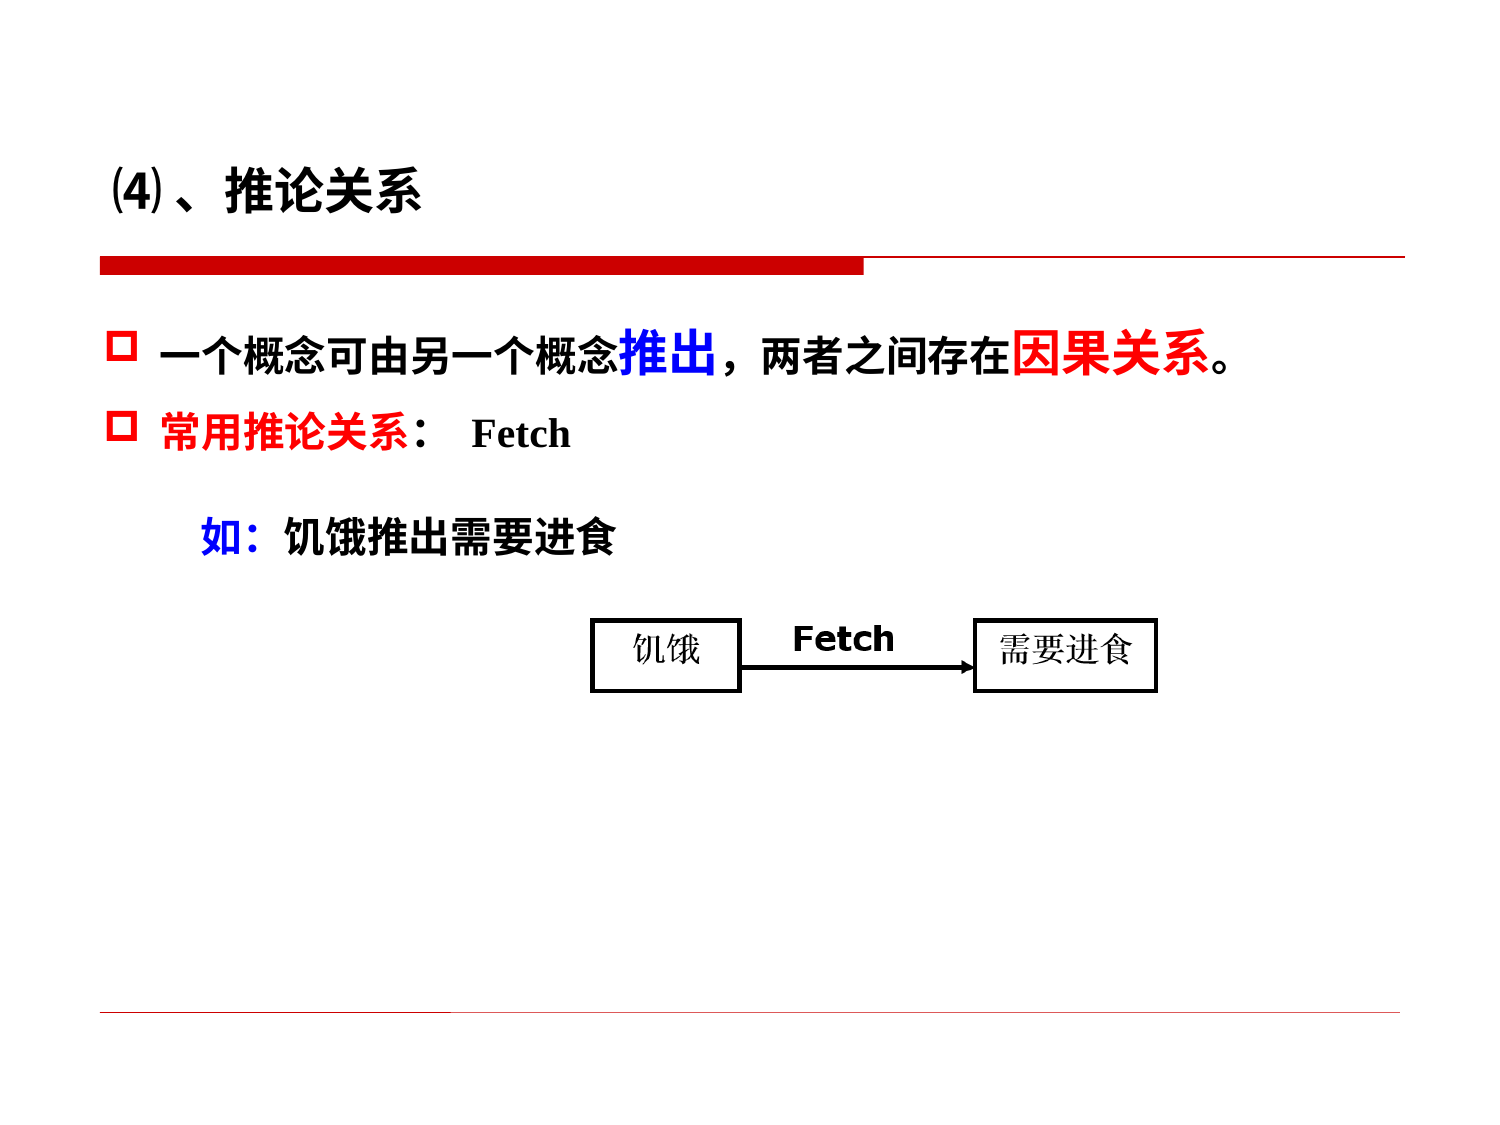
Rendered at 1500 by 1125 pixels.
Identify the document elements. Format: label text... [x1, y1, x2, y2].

title ⑷、推论关系 [112, 137, 443, 220]
text_box 一个概念可由另一个概念推出，两者之间存在因果关系。 常用推论关系： Fetch [103, 312, 1400, 457]
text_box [200, 503, 1158, 693]
